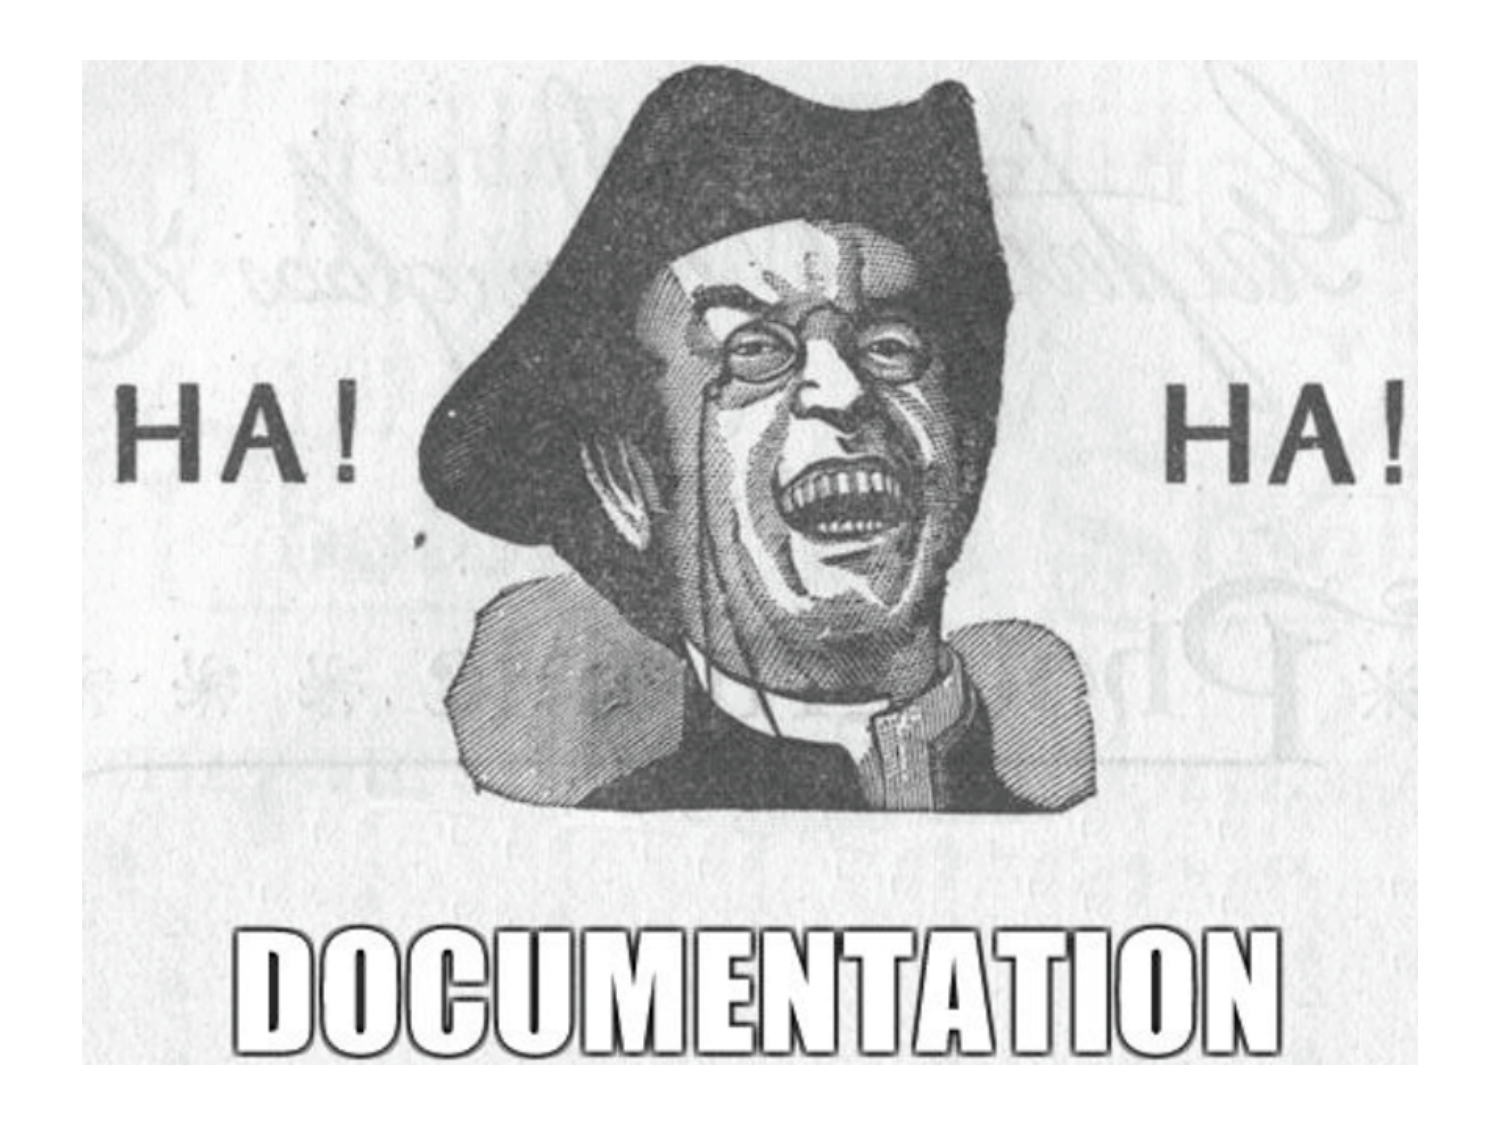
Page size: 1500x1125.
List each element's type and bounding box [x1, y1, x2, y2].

picture [82, 59, 1418, 1066]
